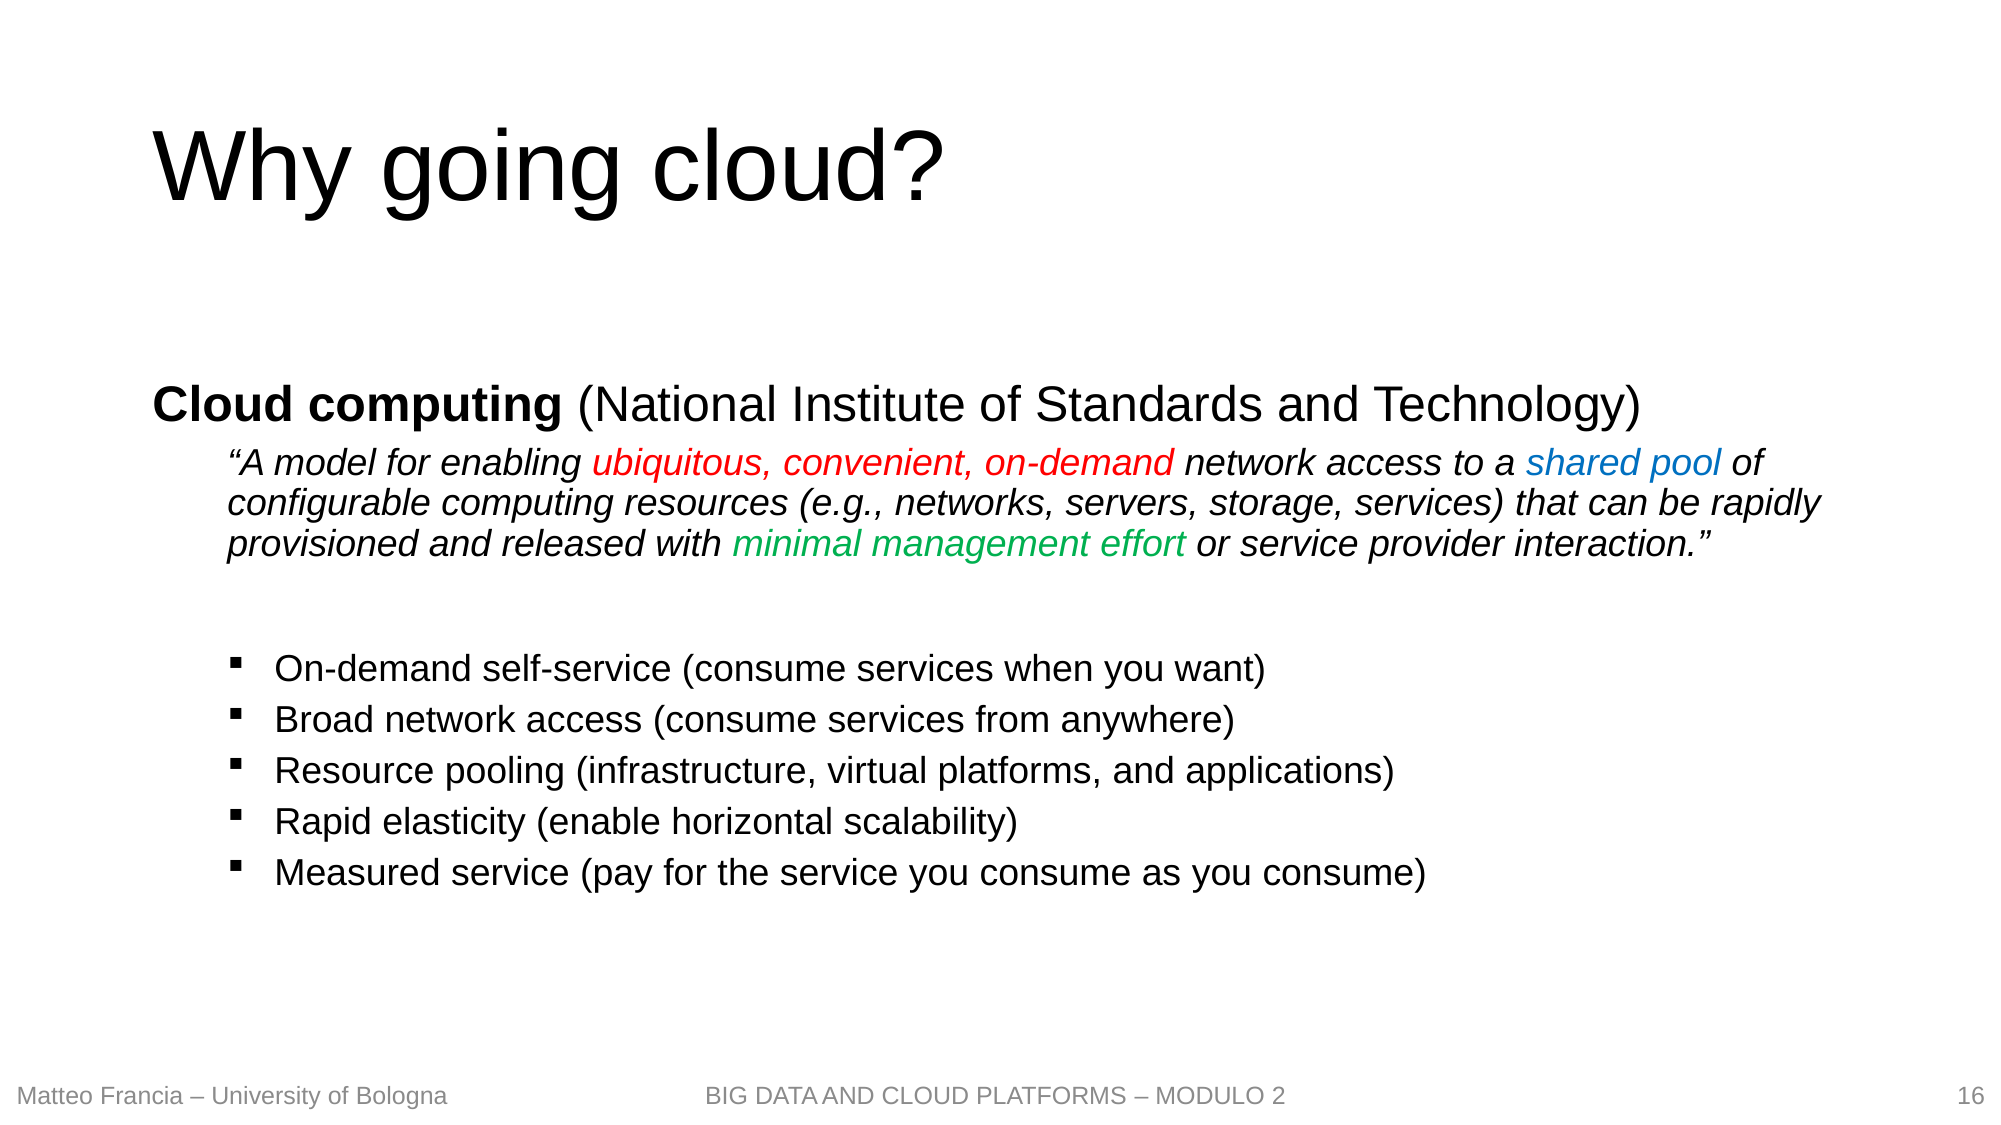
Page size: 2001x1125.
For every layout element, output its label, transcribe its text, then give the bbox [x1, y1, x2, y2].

title Why going cloud? [137, 59, 1863, 278]
slide_number 16 [1550, 1065, 2000, 1125]
footer Matteo Francia – University of Bologna [0, 1065, 466, 1125]
list Cloud computing (National Institute of Standards and Technology) “A model for enabling ubiquitous, convenient, on-demand network access to a shared pool of configurable computing resources (e.g., networks, servers, storage, services) that can be rapidly provisioned and released with minimal management effort or service provider interaction.” On-demand self-service (consume services when you want) Broad network access (consume services from anywhere) Resource pooling (infrastructure, virtual platforms, and applications) Rapid elasticity (enable horizontal scalability) Measured service (pay for the service you consume as you consume) [137, 278, 1863, 993]
